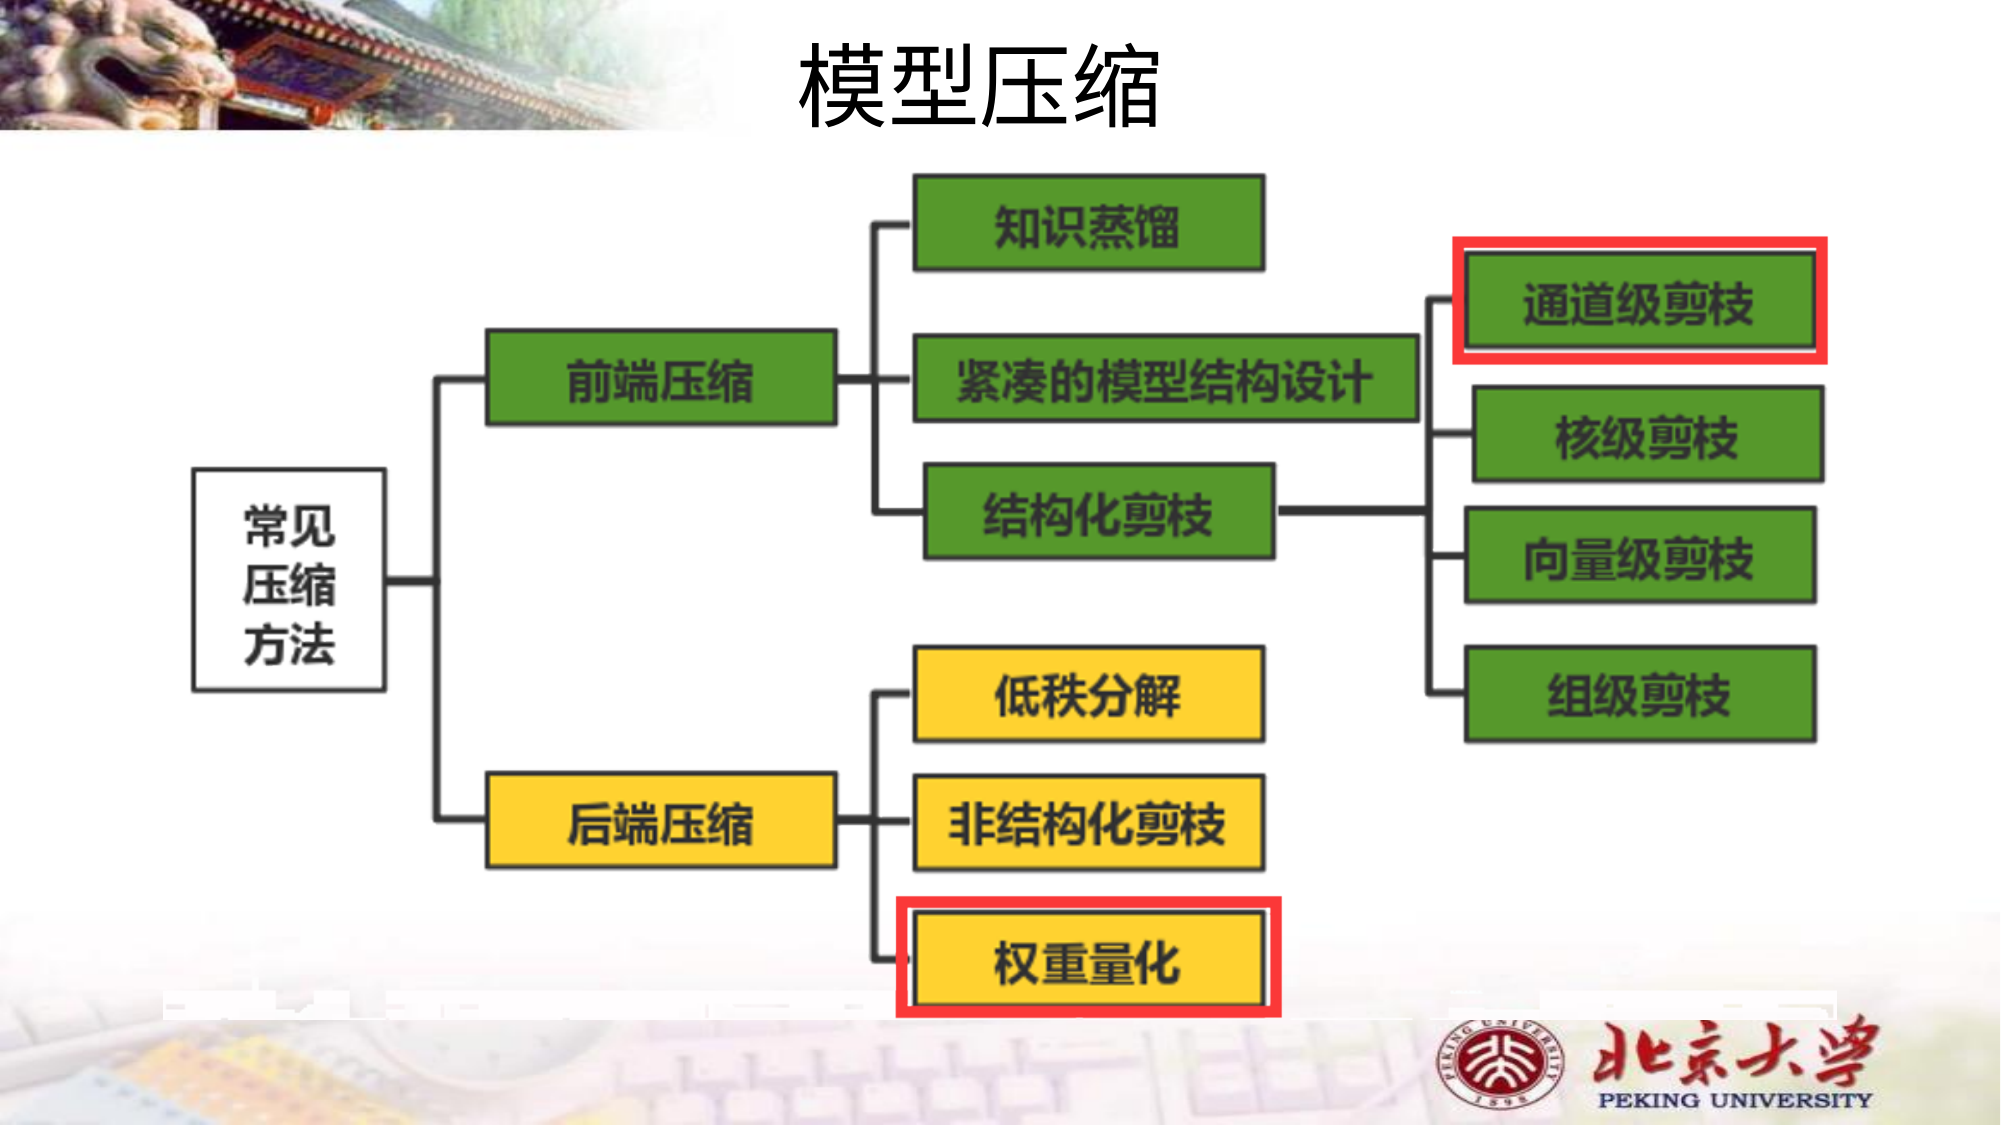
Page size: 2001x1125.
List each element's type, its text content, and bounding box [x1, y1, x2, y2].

picture [0, 0, 2001, 1125]
text_box 模型压缩 [781, 0, 1179, 147]
